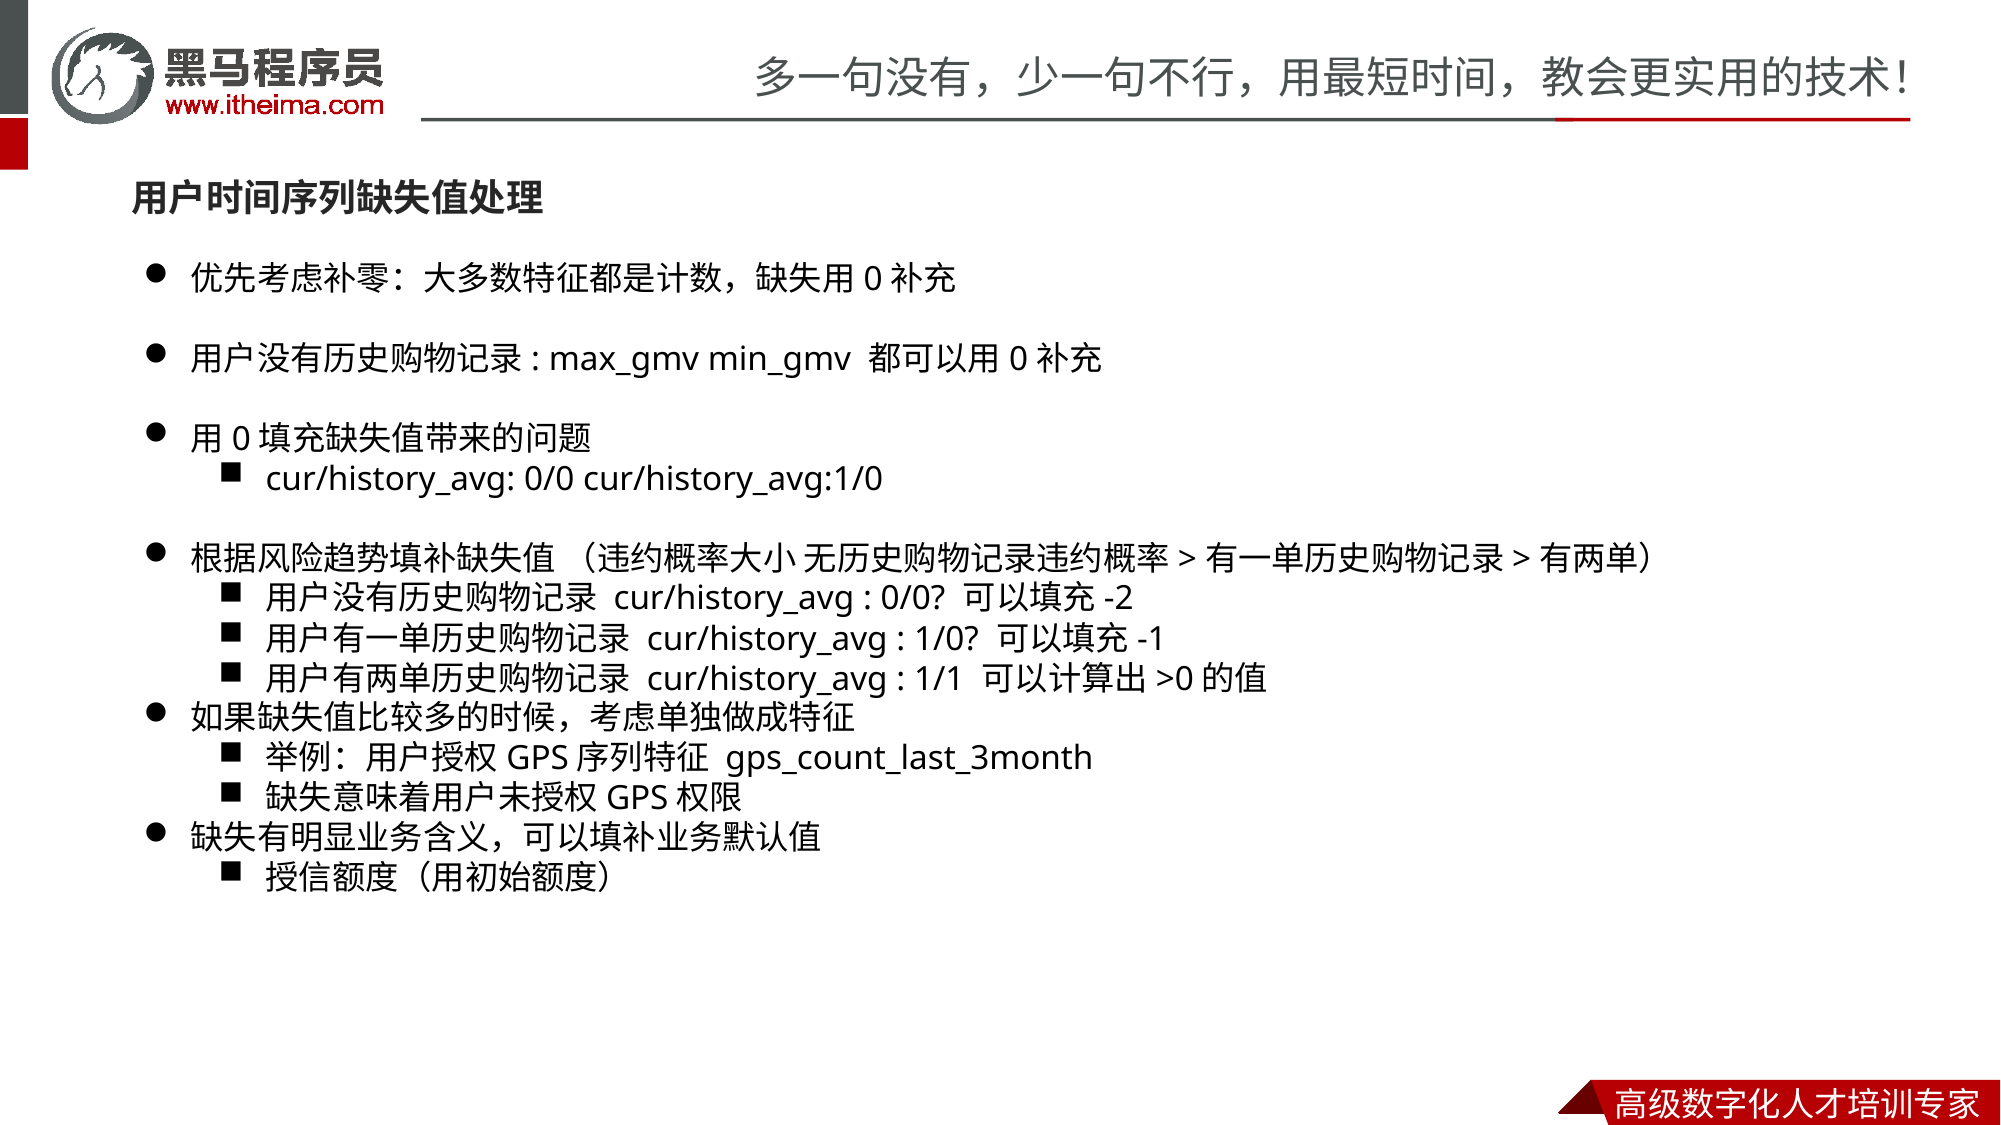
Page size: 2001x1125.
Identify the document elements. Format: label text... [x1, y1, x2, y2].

list 用户时间序列缺失值处理 [116, 154, 1880, 239]
picture [50, 26, 384, 125]
text_box 优先考虑补零：大多数特征都是计数，缺失用0补充 用户没有历史购物记录: max_gmv min_gmv 都可以用0补充 用0填充缺失值带来的问题 cur/history_avg: 0/0 cur/history_avg:1/0 根据风险趋势填补缺失值 （违约概率大小 无历史购物记录违约概率>有一单历史购物记录>有两单） 用户没有历史购物记录 cur/history_avg : 0/0? 可以填充-2 用户有一单历史购物记录 cur/history_avg : 1/0? 可以填充-1 用户有两单历史购物记录 cur/history_avg : 1/1 可以计算出>0的值 如果缺失值比较多的时候，考虑单独做成特征 举例：用户授权GPS序列特征 gps_count_last_3month 缺失意味着用户未授权GPS权限 缺失有明显业务含义，可以填补业务默认值 授信额度（用初始额度） [129, 250, 1687, 944]
